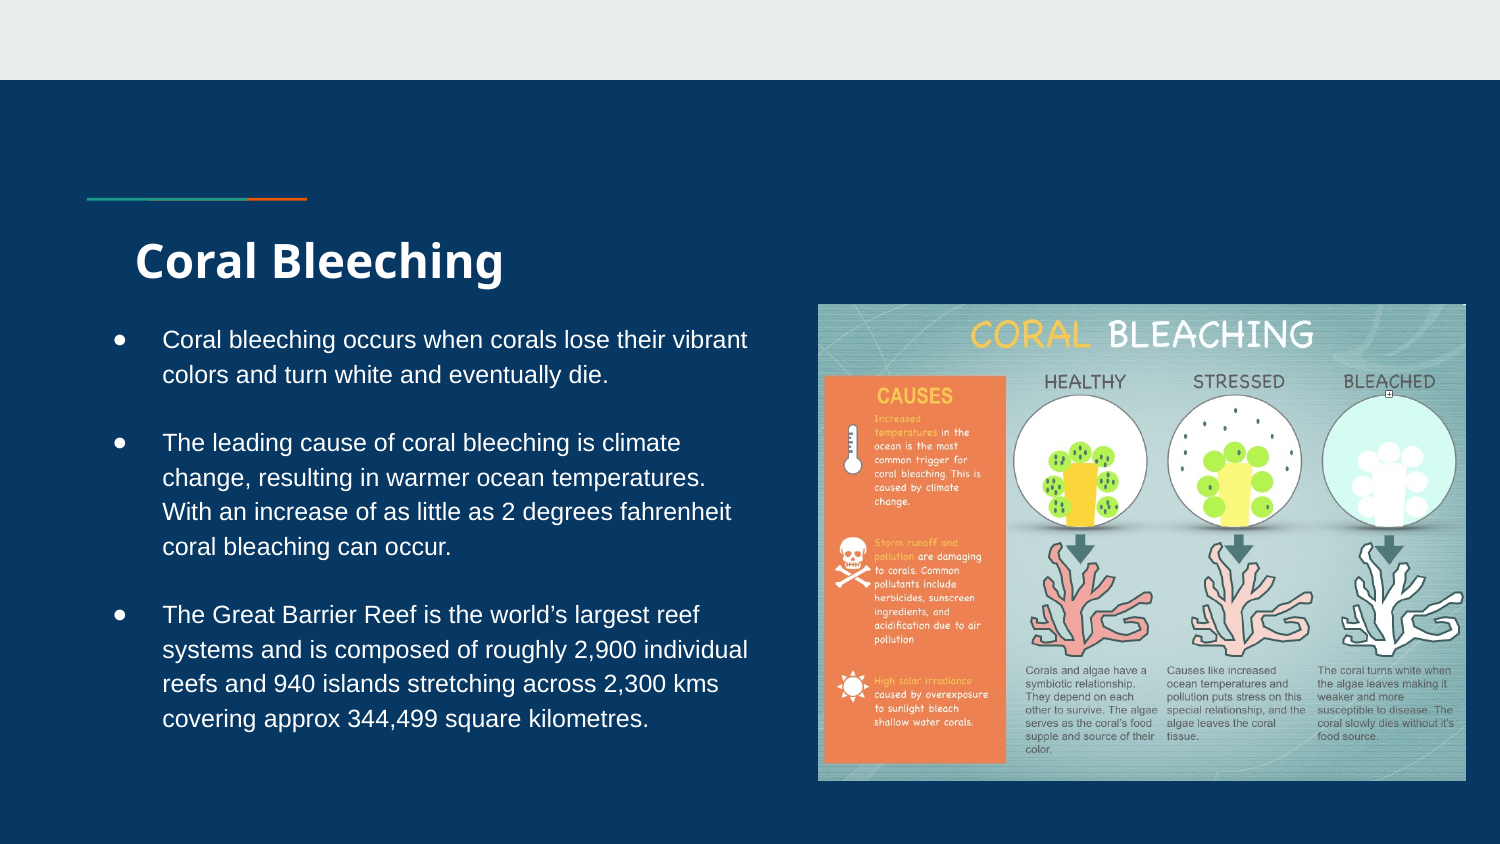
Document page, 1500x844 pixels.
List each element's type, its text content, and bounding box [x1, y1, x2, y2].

picture [818, 303, 1466, 781]
title Coral Bleeching [119, 216, 1381, 305]
list Coral bleeching occurs when corals lose their vibrant colors and turn white and eventually die. The leading cause of coral bleeching is climate change, resulting in warmer ocean temperatures. With an increase of as little as 2 degrees fahrenheit coral bleaching can occur. The Great Barrier Reef is the world’s largest reef systems and is composed of roughly 2,900 individual reefs and 940 islands stretching across 2,300 kms covering approx 344,499 square kilometres. [72, 304, 767, 756]
